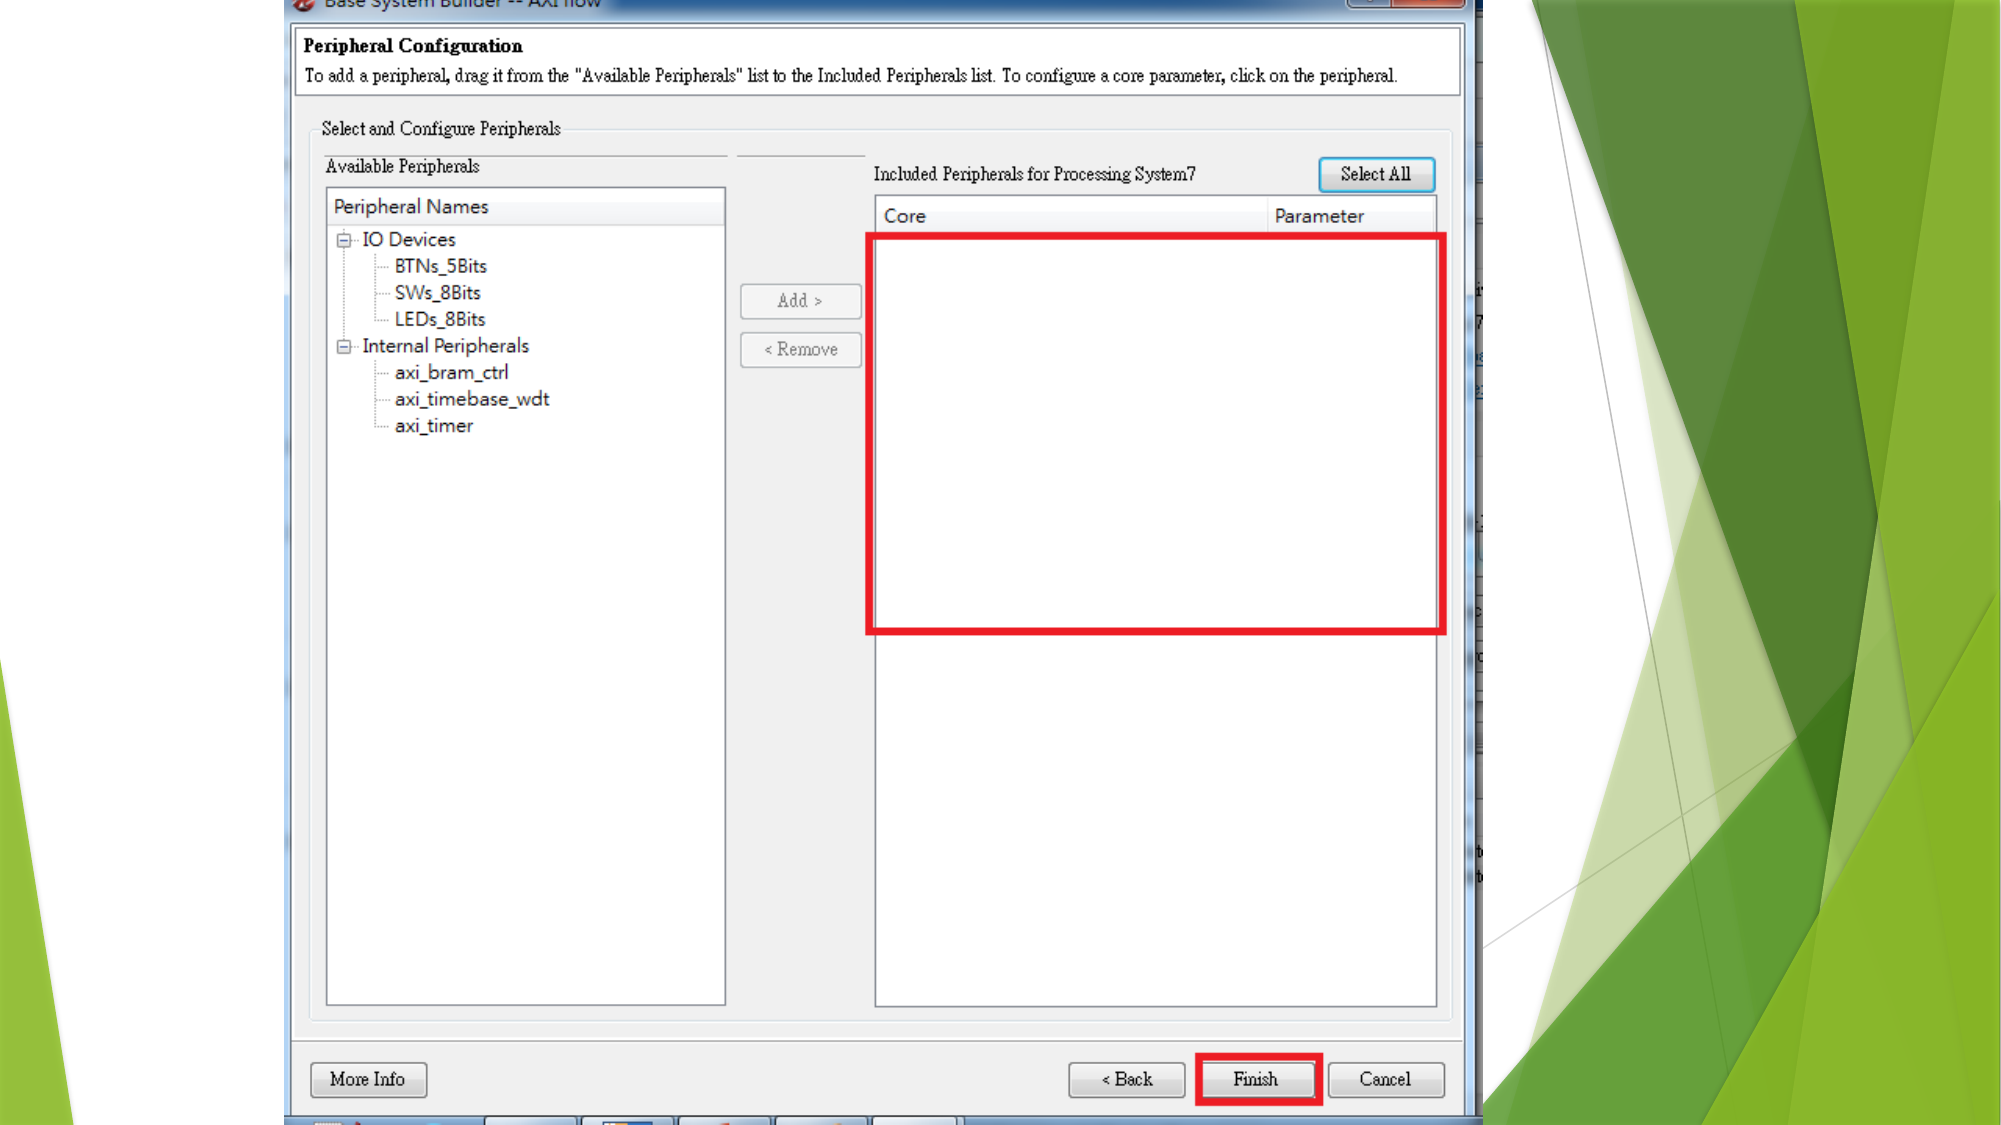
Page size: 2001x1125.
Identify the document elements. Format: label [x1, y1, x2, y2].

picture [283, 0, 1484, 1125]
